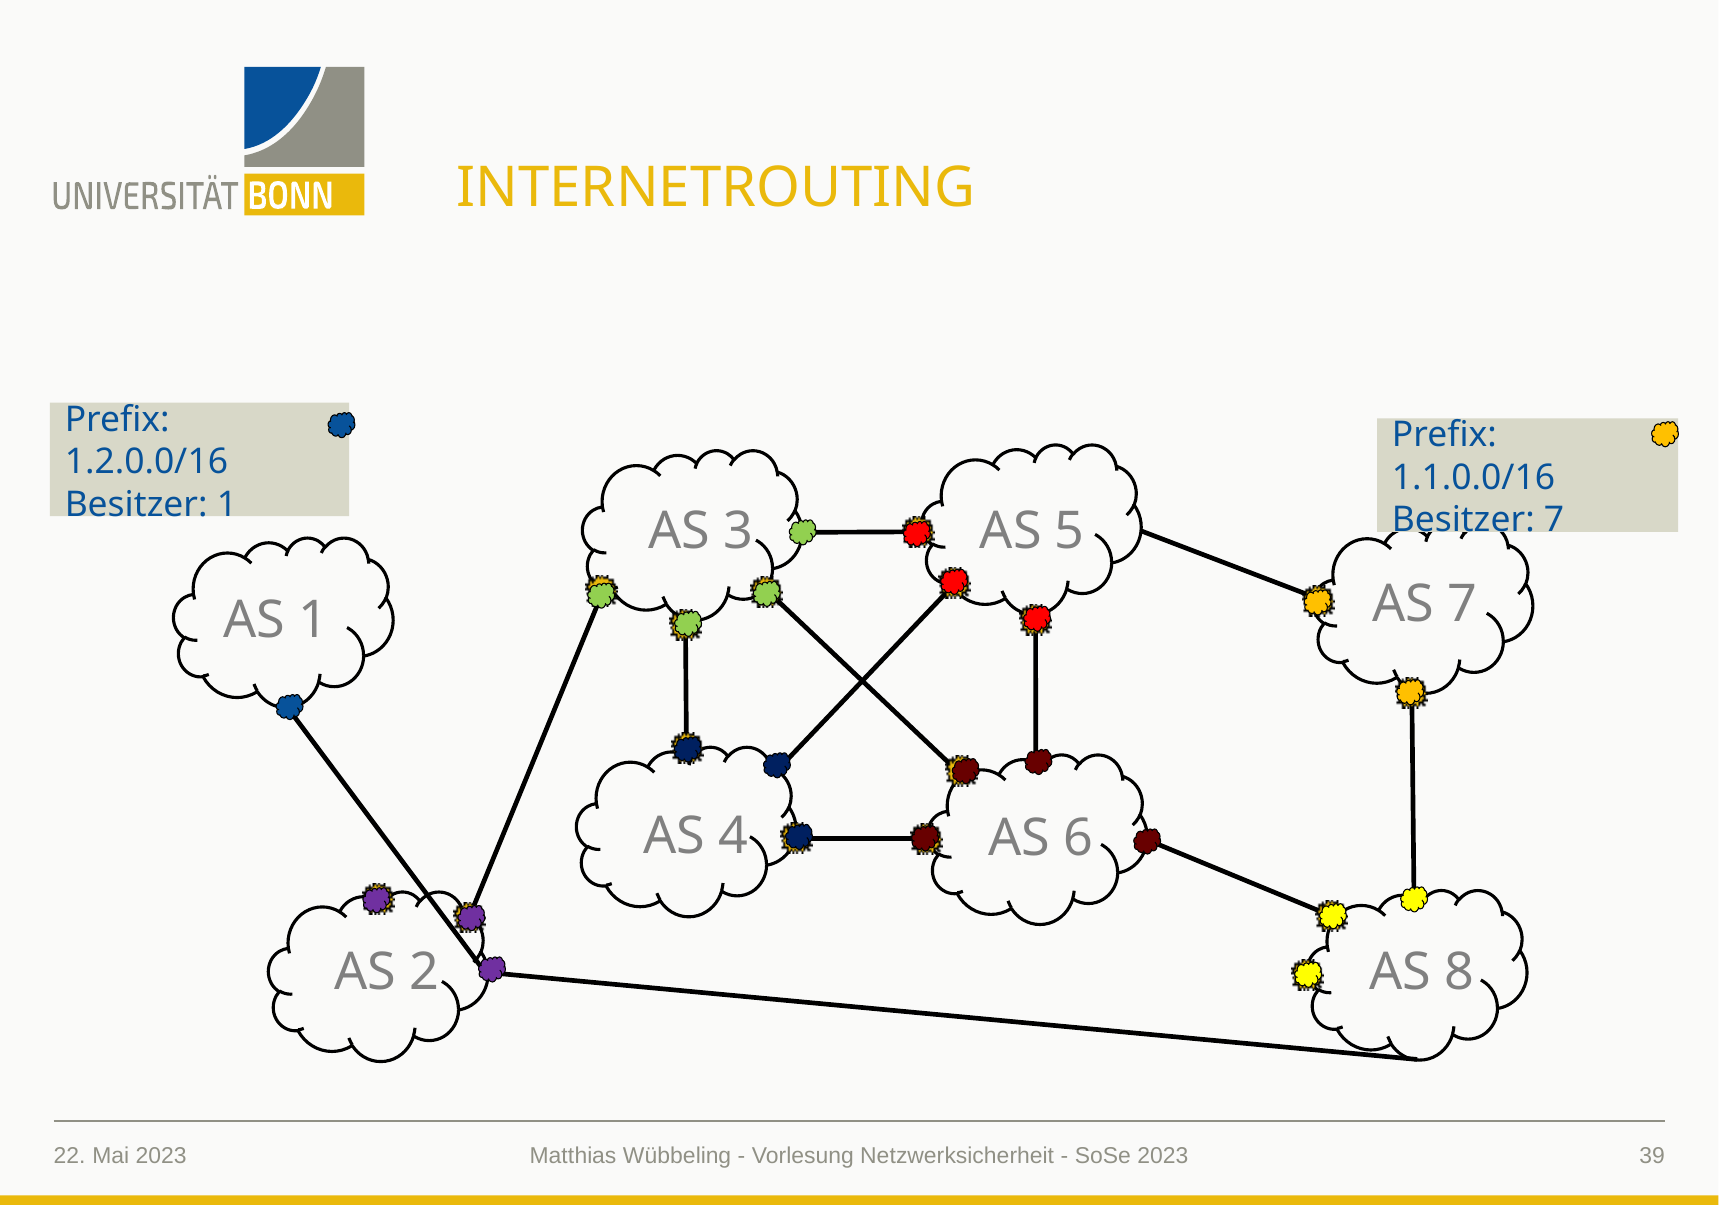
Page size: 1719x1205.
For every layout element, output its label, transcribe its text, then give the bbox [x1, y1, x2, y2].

picture [1291, 958, 1324, 991]
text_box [227, 496, 1476, 1002]
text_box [1376, 418, 1679, 533]
picture [1395, 676, 1429, 709]
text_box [1140, 530, 1314, 597]
picture [1019, 604, 1052, 636]
text_box [939, 442, 1139, 495]
text_box [271, 1009, 469, 1064]
picture [910, 823, 943, 855]
slide_number 22. Mai 2023 [53, 1121, 215, 1189]
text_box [49, 402, 356, 517]
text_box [288, 708, 379, 902]
picture [669, 609, 702, 641]
title Internetrouting [456, 67, 1665, 218]
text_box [1411, 717, 1415, 901]
picture [945, 755, 978, 787]
slide_number 39 [1557, 1121, 1665, 1189]
text_box [1479, 540, 1535, 675]
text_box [1146, 839, 1336, 918]
picture [584, 575, 618, 607]
picture [453, 901, 486, 934]
text_box [171, 551, 222, 697]
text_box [469, 589, 604, 917]
picture [750, 576, 783, 609]
text_box [600, 448, 799, 495]
picture [362, 883, 395, 915]
text_box [1310, 888, 1530, 1063]
picture [779, 822, 813, 855]
picture [1302, 585, 1335, 617]
picture [1315, 900, 1348, 932]
footer Matthias Wübbeling - Vorlesung Netzwerksicherheit - SoSe 2023 [389, 1121, 1329, 1189]
picture [670, 732, 704, 764]
picture [938, 567, 971, 599]
picture [902, 516, 935, 548]
